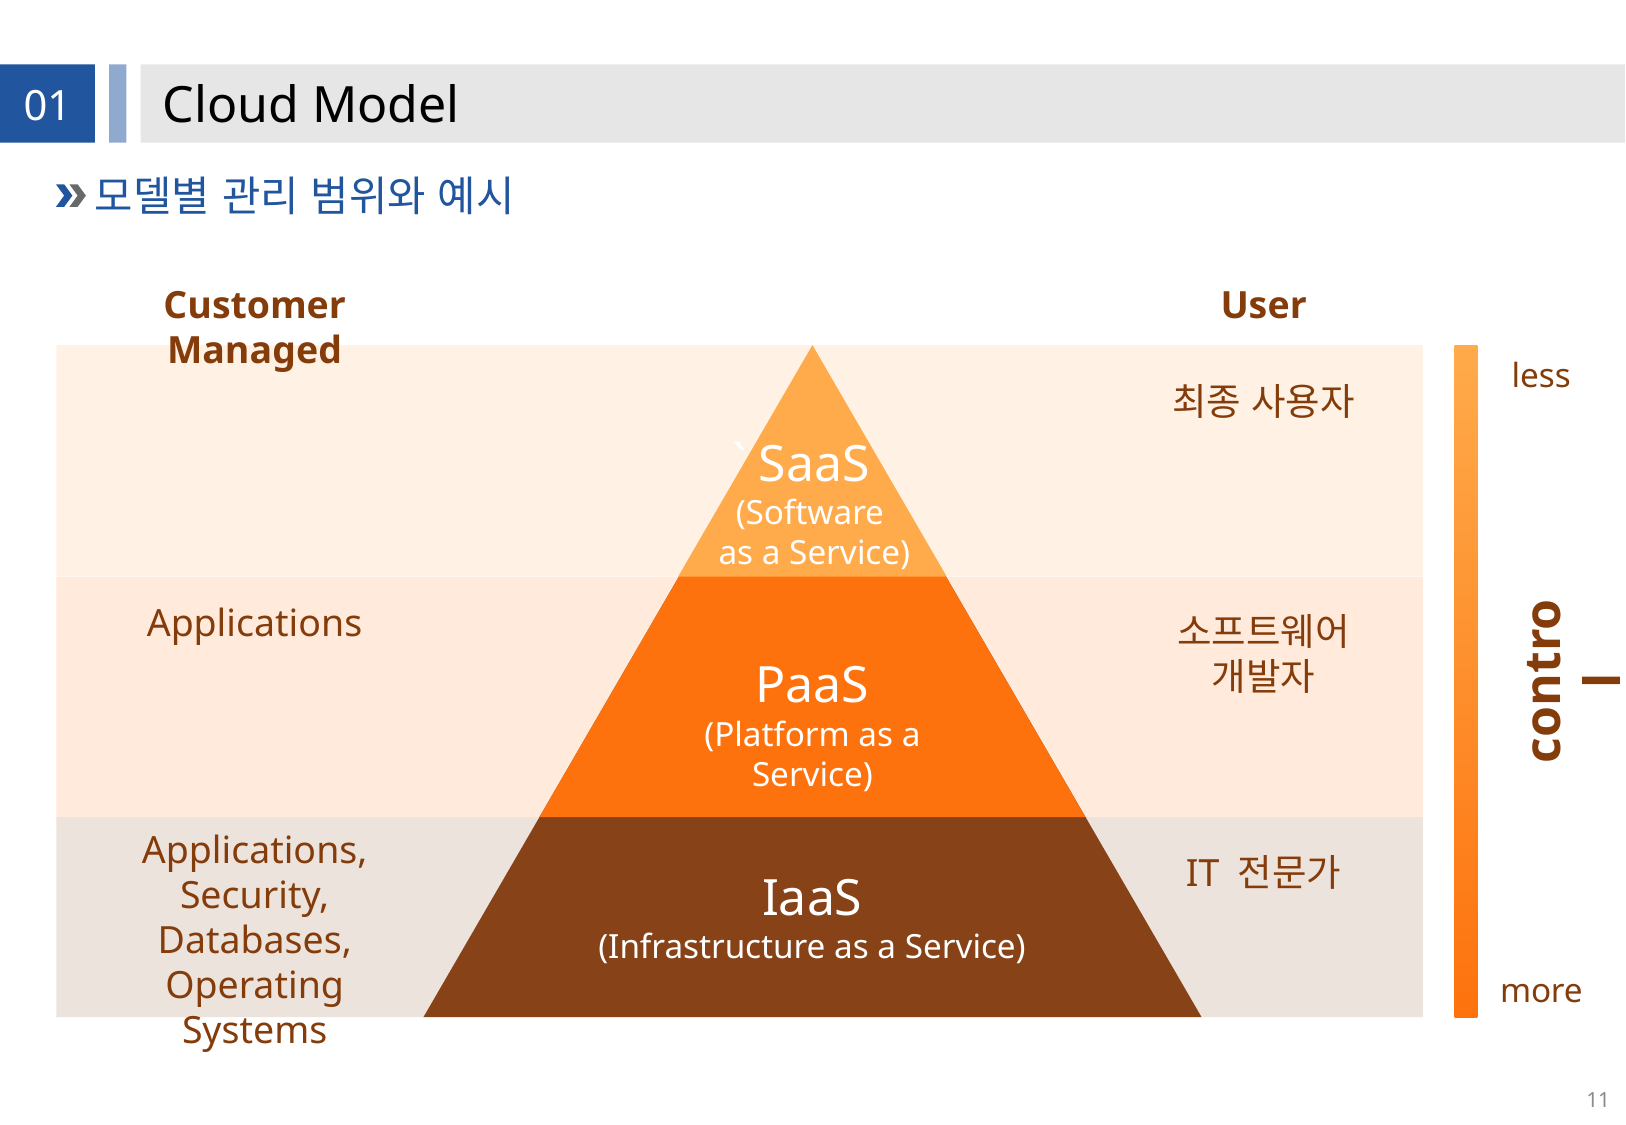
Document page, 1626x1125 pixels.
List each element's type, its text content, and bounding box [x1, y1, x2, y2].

text_box more [1481, 961, 1601, 1017]
slide_number 11 [1455, 1070, 1625, 1125]
text_box Customer Managed [76, 274, 434, 345]
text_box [56, 345, 1423, 1018]
text_box Applications, Security, Databases, Operating Systems [76, 1018, 434, 1059]
text_box [1454, 344, 1478, 1018]
list 01 [12, 83, 83, 130]
text_box User [1180, 274, 1347, 334]
text_box less [1481, 347, 1601, 402]
text_box control [1503, 576, 1625, 786]
list 모델별 관리 범위와 예시 [94, 174, 1568, 221]
title Cloud Model [162, 78, 647, 134]
